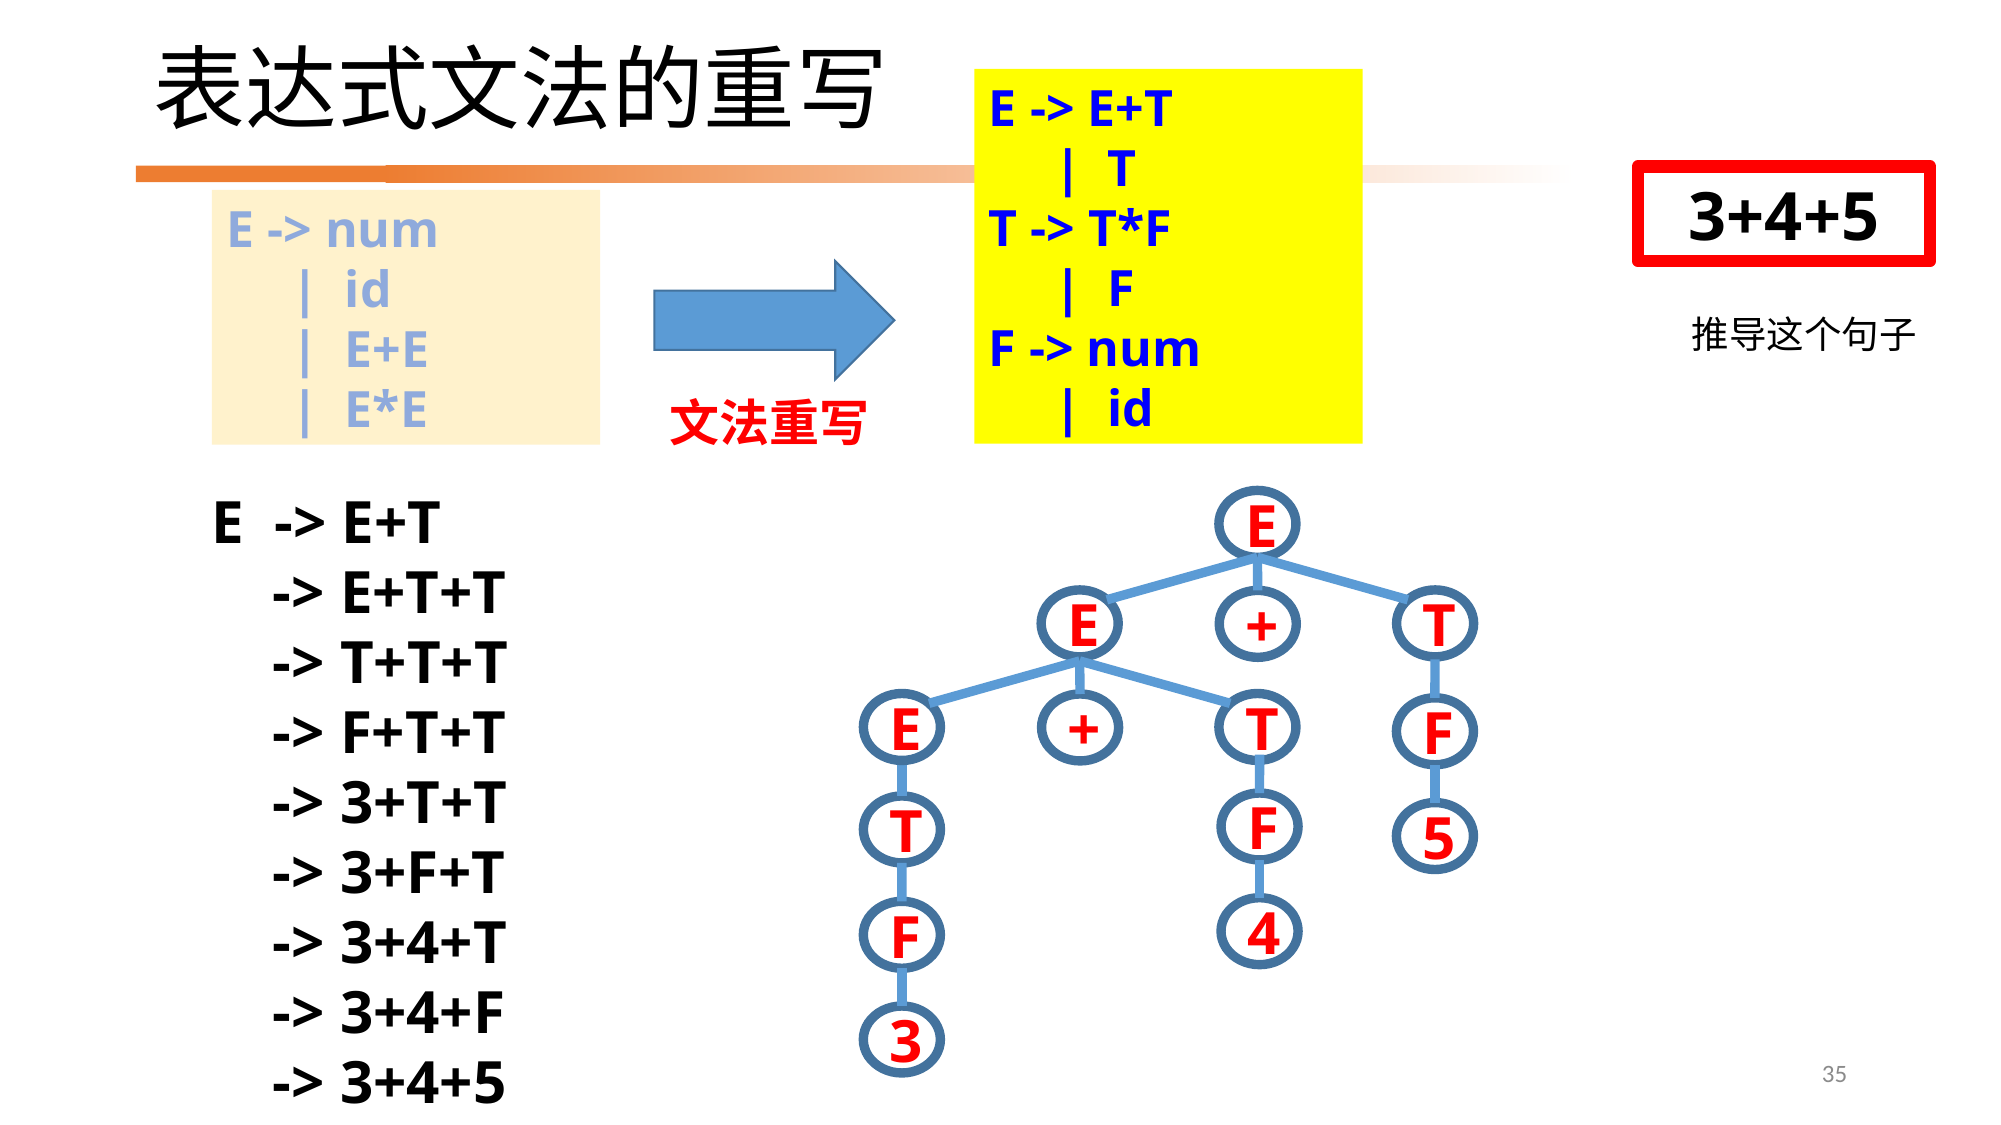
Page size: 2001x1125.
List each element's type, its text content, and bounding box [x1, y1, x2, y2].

text_box E -> num | id | E+E | E*E [211, 189, 601, 445]
text_box [653, 258, 896, 382]
text_box E -> E+T | T T -> T*F | F F -> num | id [974, 68, 1363, 444]
slide_number 35 [1412, 1042, 1863, 1103]
text_box E -> E+T -> E+T+T -> T+T+T -> F+T+T -> 3+T+T -> 3+F+T -> 3+4+T -> 3+4+F -> 3+4+5 [122, 478, 523, 1123]
text_box 文法重写 [654, 383, 895, 459]
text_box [863, 490, 1474, 1074]
title 表达式文法的重写 [138, 25, 1810, 160]
text_box 3+4+5 [1638, 166, 1930, 262]
text_box 推导这个句子 [1658, 303, 1951, 364]
